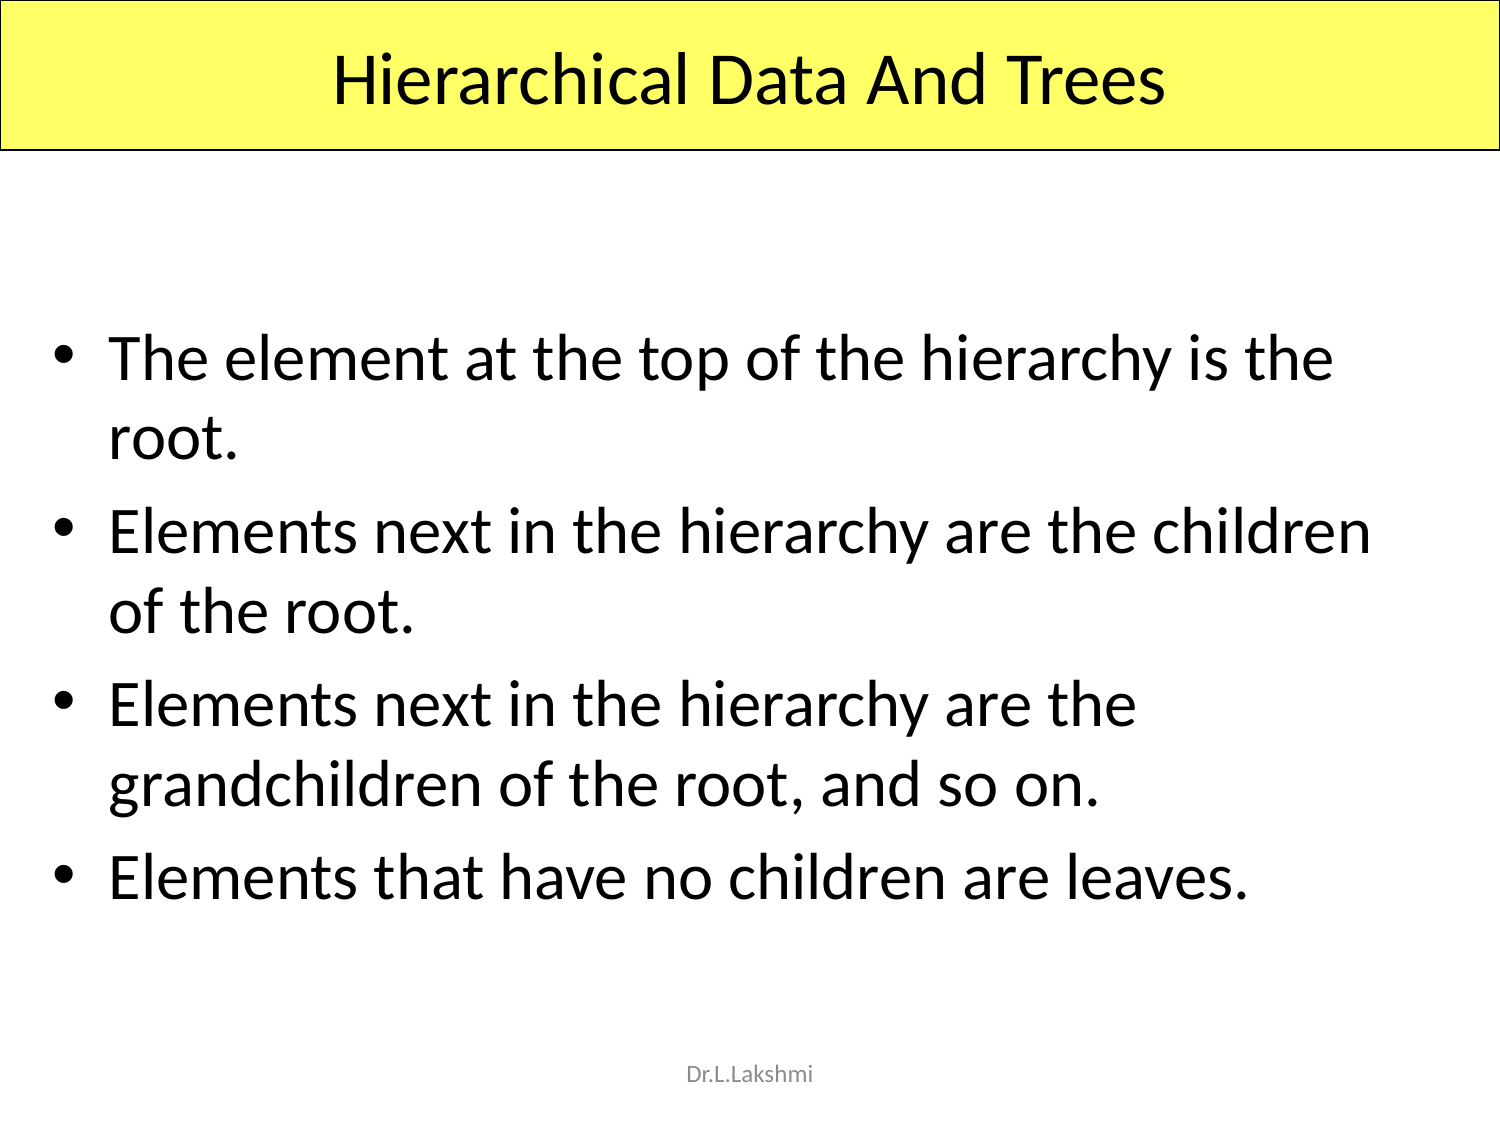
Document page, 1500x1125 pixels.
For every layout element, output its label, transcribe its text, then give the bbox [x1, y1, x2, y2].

text_box Hierarchical Data And Trees [0, 0, 1500, 150]
list The element at the top of the hierarchy is the root. Elements next in the hierarchy are the children of the root. Elements next in the hierarchy are the grandchildren of the root, and so on. Elements that have no children are leaves. [37, 212, 1425, 1013]
footer Dr.L.Lakshmi [512, 1042, 988, 1103]
